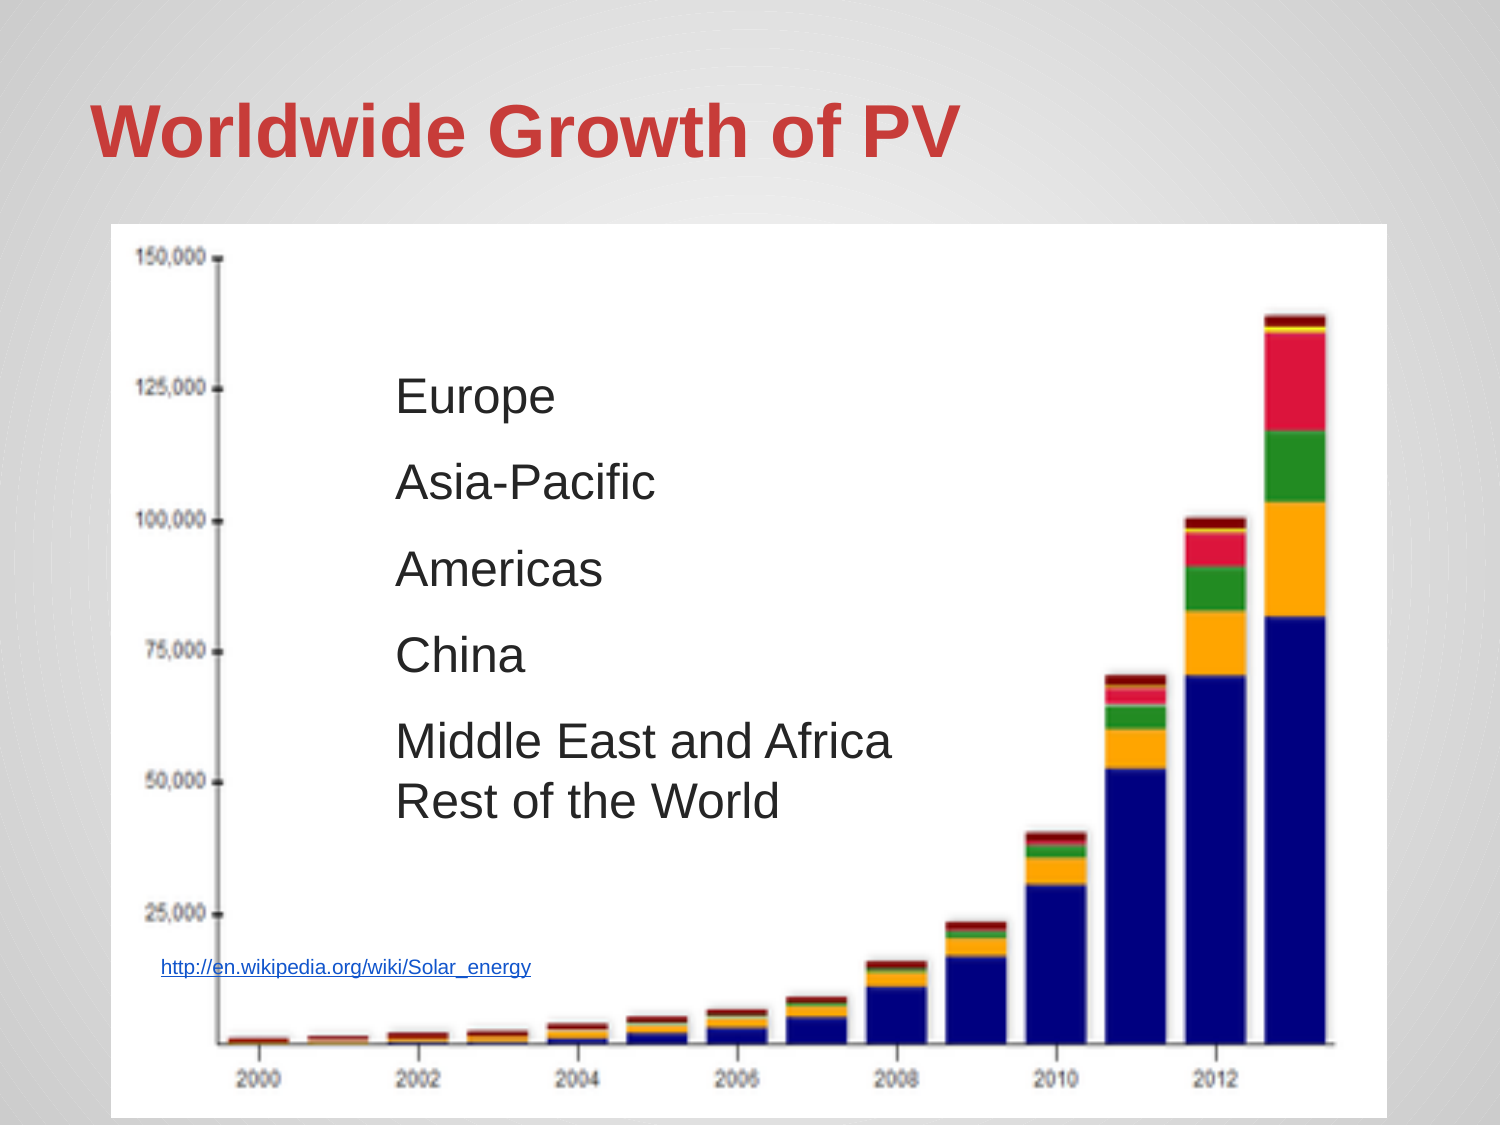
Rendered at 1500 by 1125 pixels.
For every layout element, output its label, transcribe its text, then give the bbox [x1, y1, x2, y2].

picture [111, 224, 1387, 1118]
title Worldwide Growth of PV [75, 24, 1425, 188]
